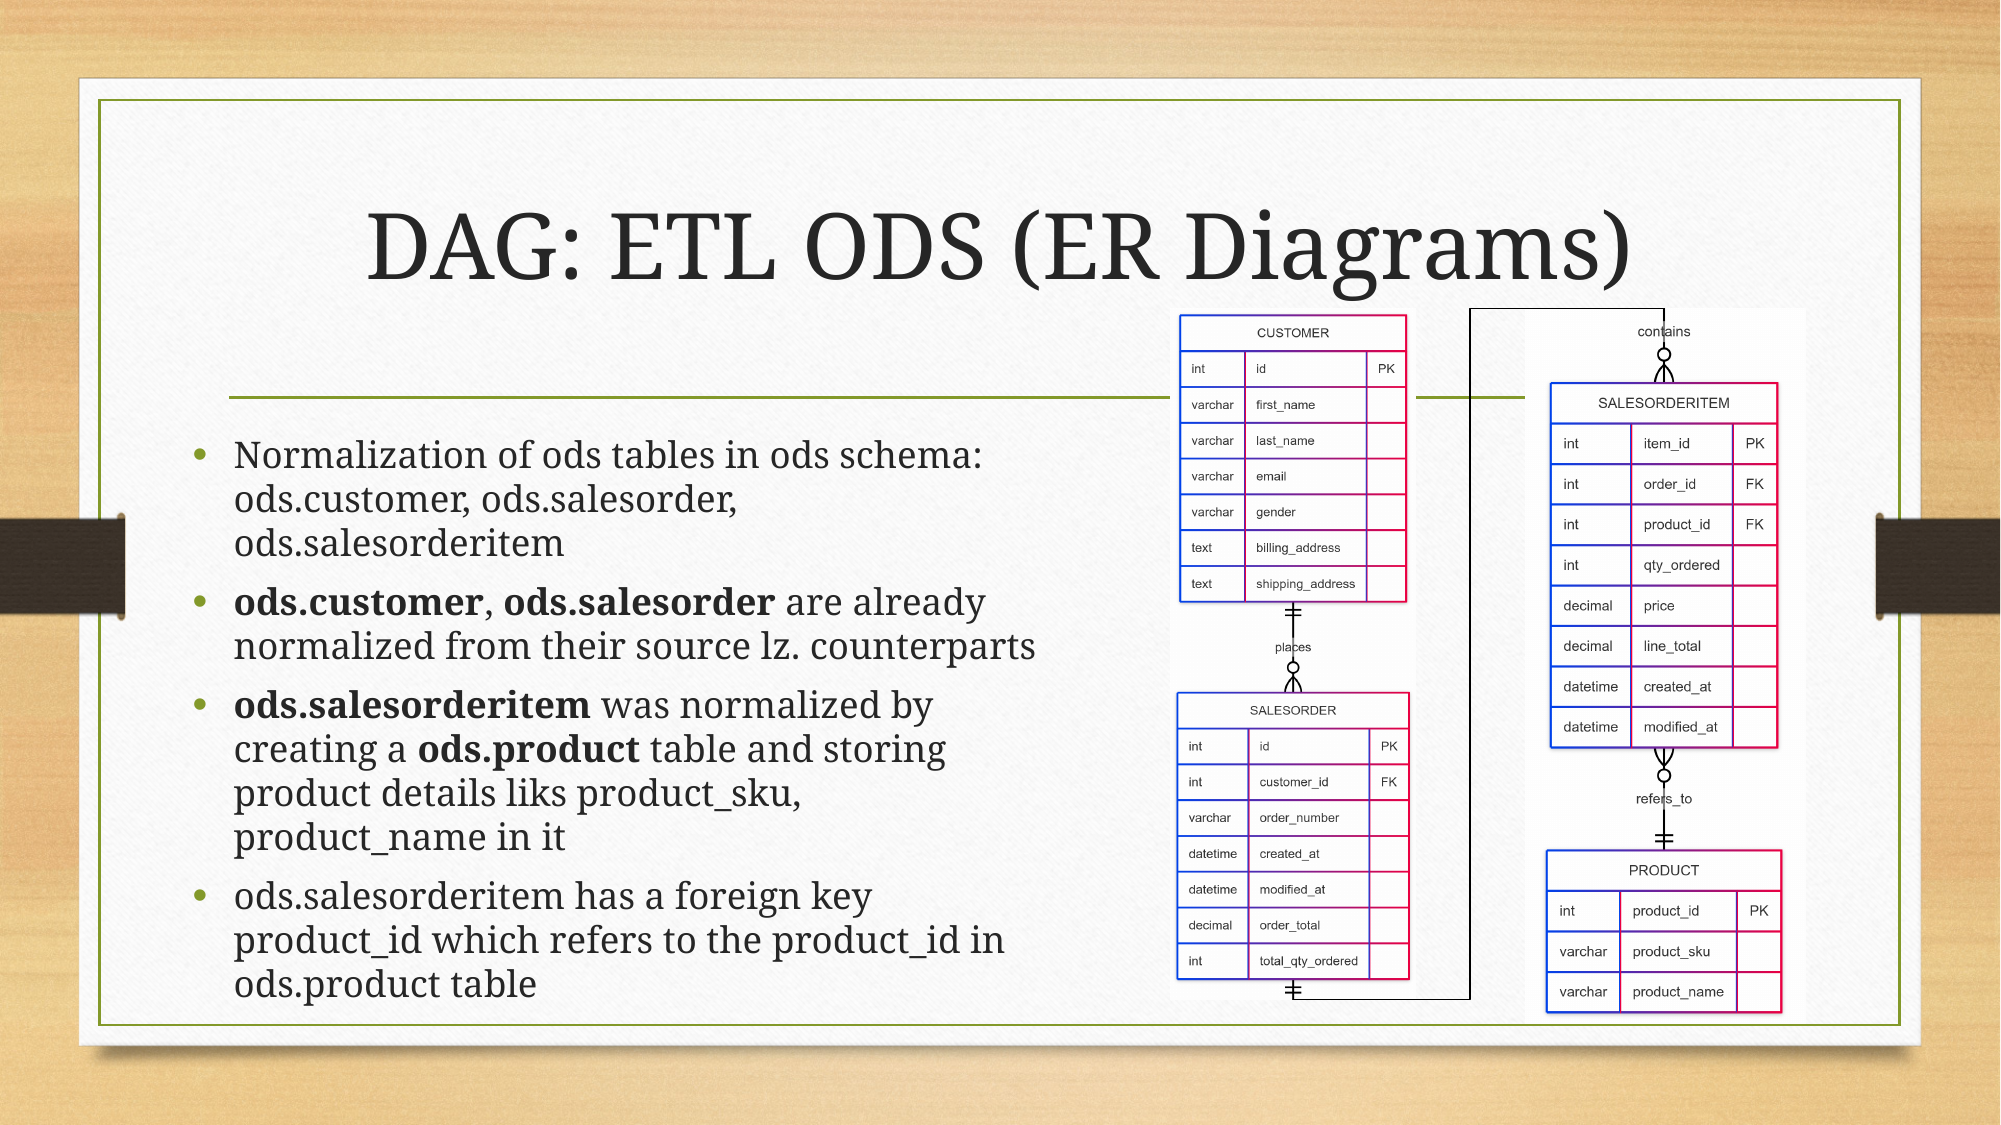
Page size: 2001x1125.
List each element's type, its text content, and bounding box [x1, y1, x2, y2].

list Normalization of ods tables in ods schema: ods.customer, ods.salesorder, ods.salesorderitem ods.customer, ods.salesorder are already normalized from their source lz. counterparts ods.salesorderitem was normalized by creating a ods.product table and storing product details liks product_sku, product_name in it ods.salesorderitem has a foreign key product_id which refers to the product_id in ods.product table [111, 424, 1058, 1042]
picture [0, 0, 2001, 1125]
title DAG: ETL ODS (ER Diagrams) [212, 136, 1788, 351]
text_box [1133, 467, 1825, 841]
